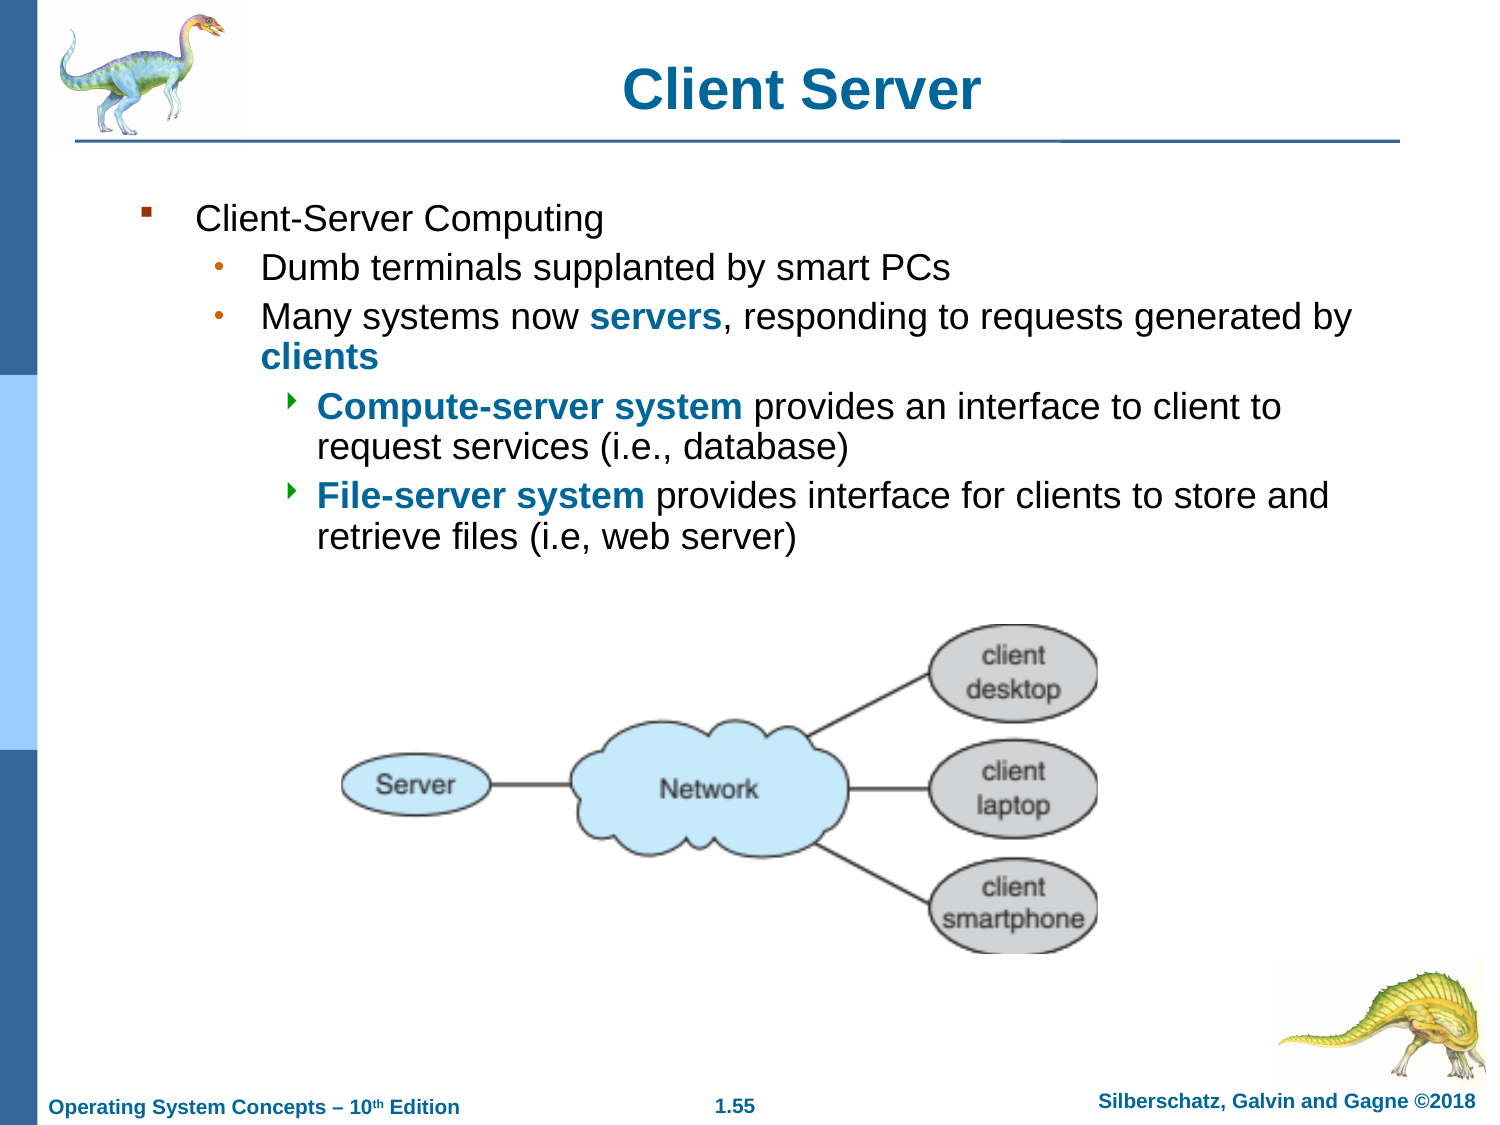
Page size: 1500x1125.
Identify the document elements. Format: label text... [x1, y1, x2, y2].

picture [46, 0, 243, 149]
picture [341, 623, 1098, 954]
picture [1275, 959, 1486, 1090]
title Client Server [212, 34, 1393, 129]
text_box Client-Server Computing Dumb terminals supplanted by smart PCs Many systems now servers, responding to requests generated by clients Compute-server system provides an interface to client to request services (i.e., database) File-server system provides interface for clients to store and retrieve files (i.e, web server) [123, 191, 1393, 958]
